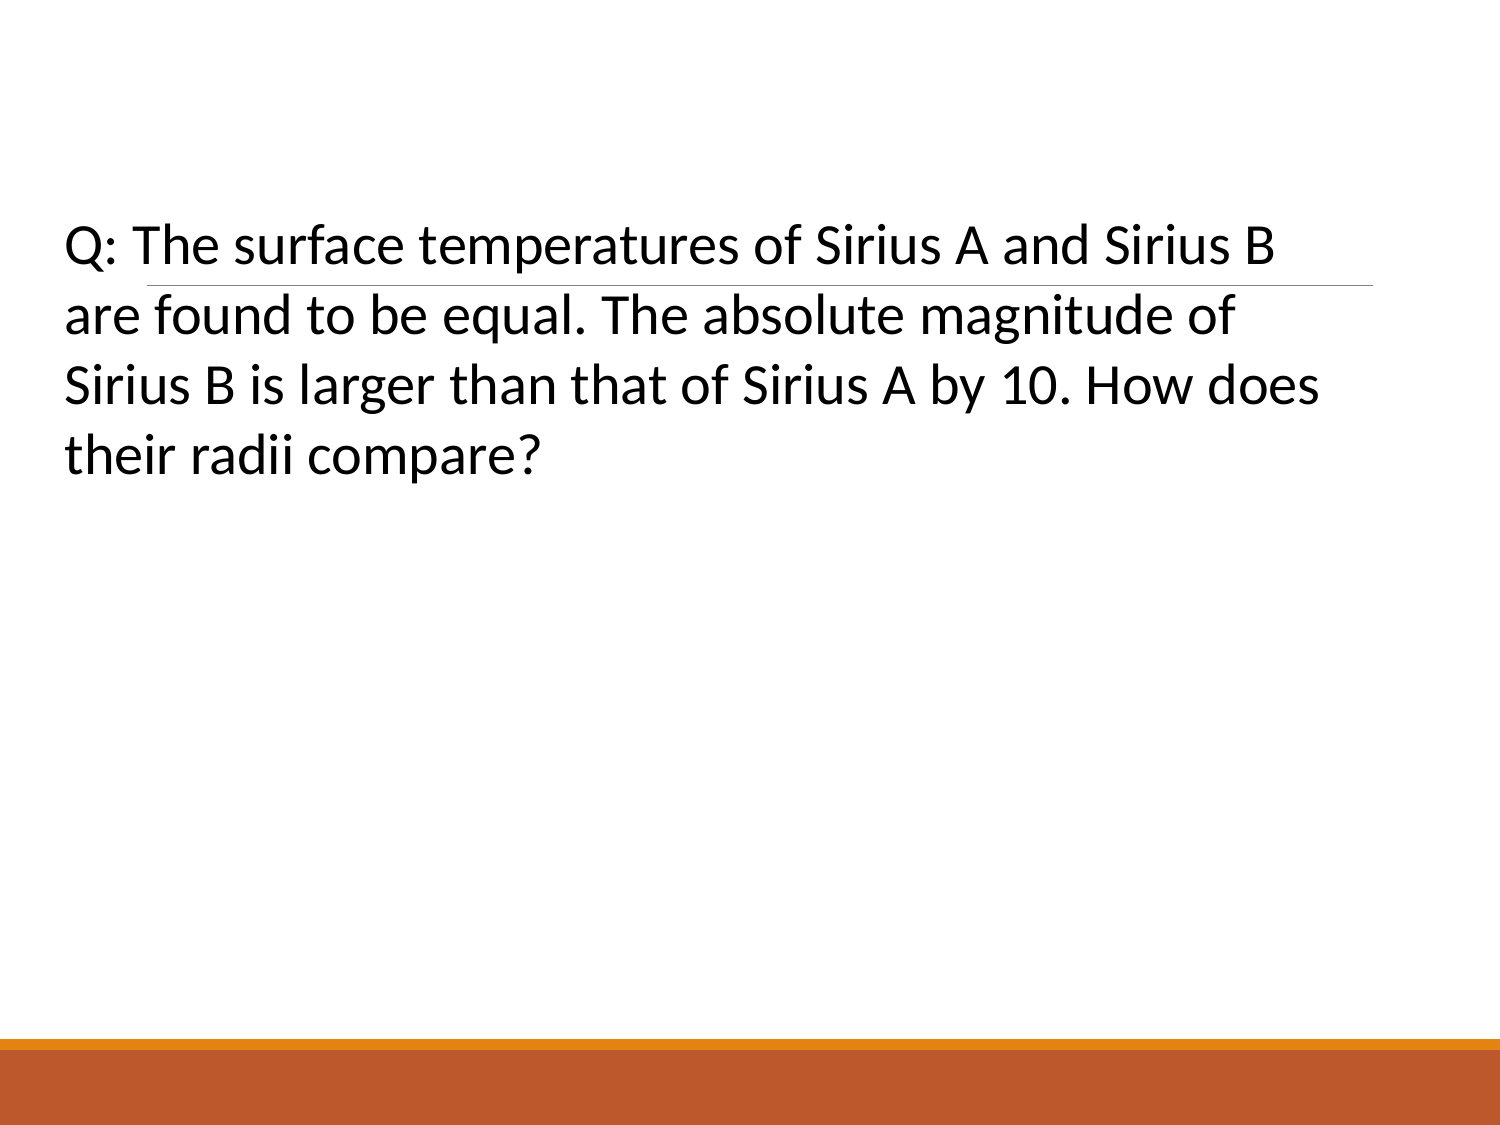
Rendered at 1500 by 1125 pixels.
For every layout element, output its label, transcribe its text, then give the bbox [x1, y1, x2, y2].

text_box Q: The surface temperatures of Sirius A and Sirius B are found to be equal. The absolute magnitude of Sirius B is larger than that of Sirius A by 10. How does their radii compare? [50, 199, 1350, 494]
